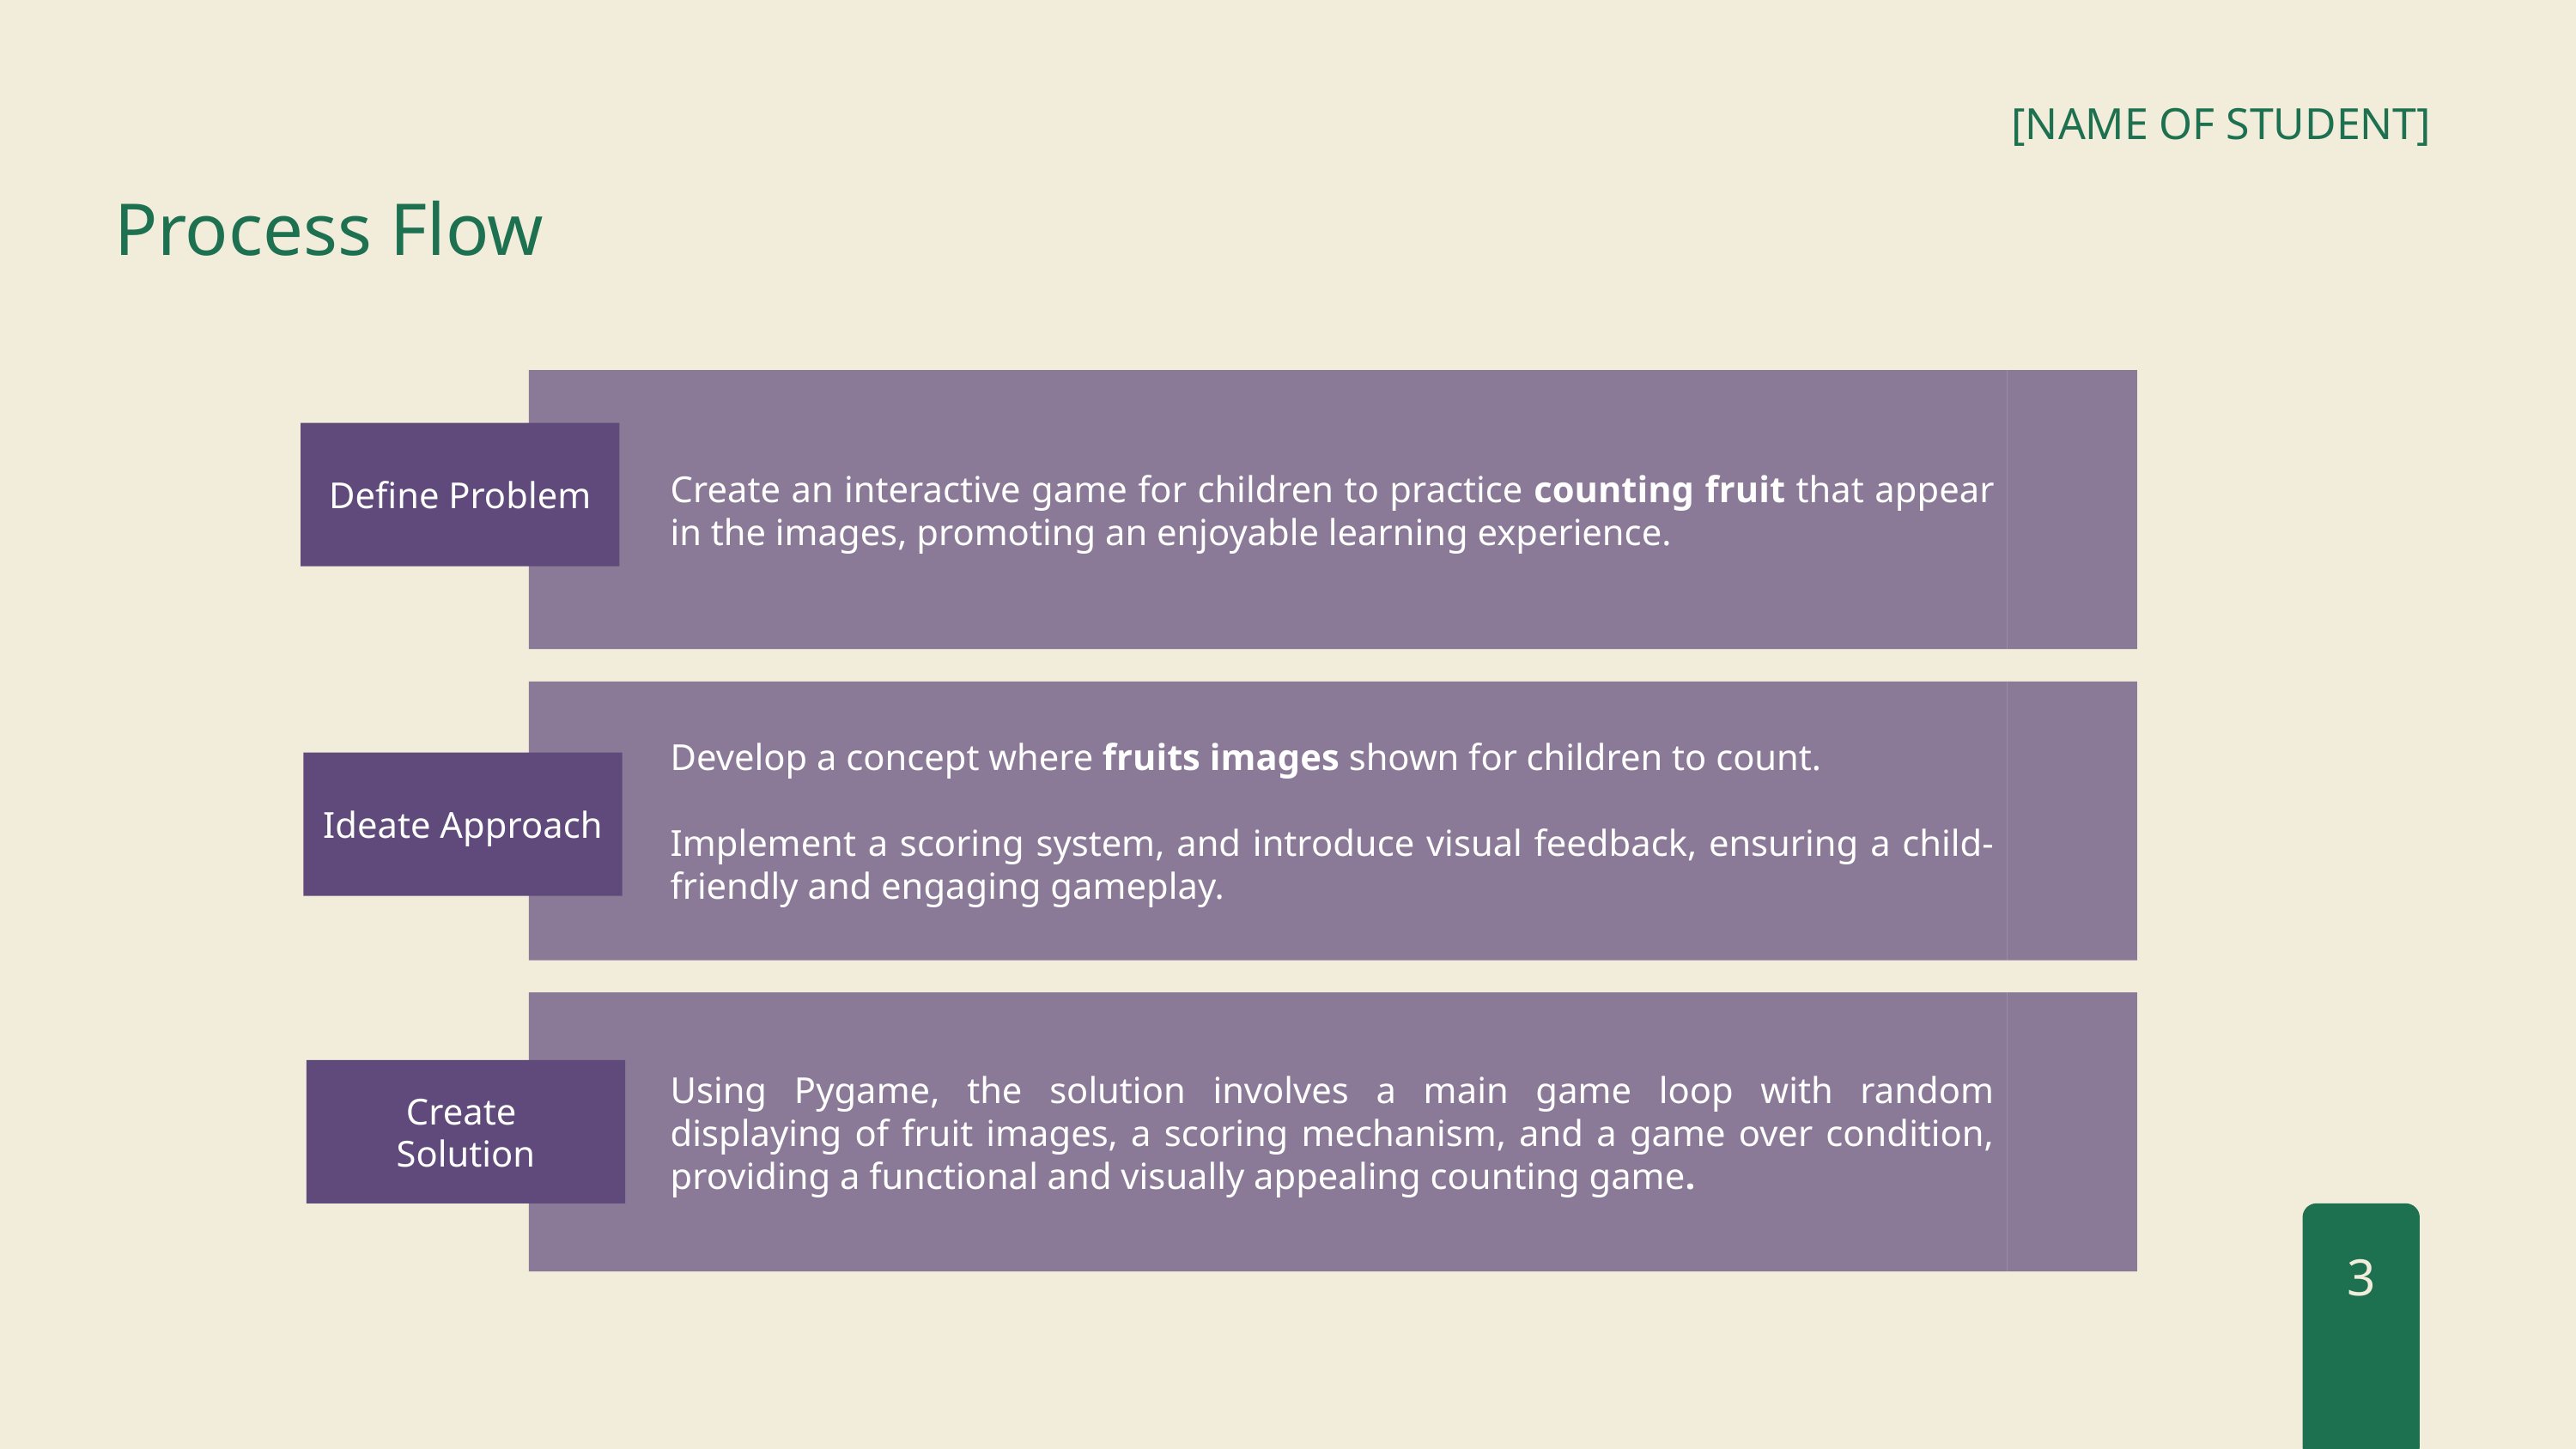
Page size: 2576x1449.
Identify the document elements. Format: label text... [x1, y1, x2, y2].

text_box [NAME OF STUDENT] [1930, 88, 2432, 149]
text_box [528, 991, 2138, 1272]
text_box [2302, 1203, 2421, 1449]
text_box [528, 681, 2138, 961]
text_box Process Flow [114, 169, 1094, 270]
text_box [528, 369, 2138, 650]
text_box Create Solution [305, 1058, 523, 1205]
text_box Define Problem [299, 421, 523, 568]
text_box Ideate Approach [301, 751, 523, 898]
